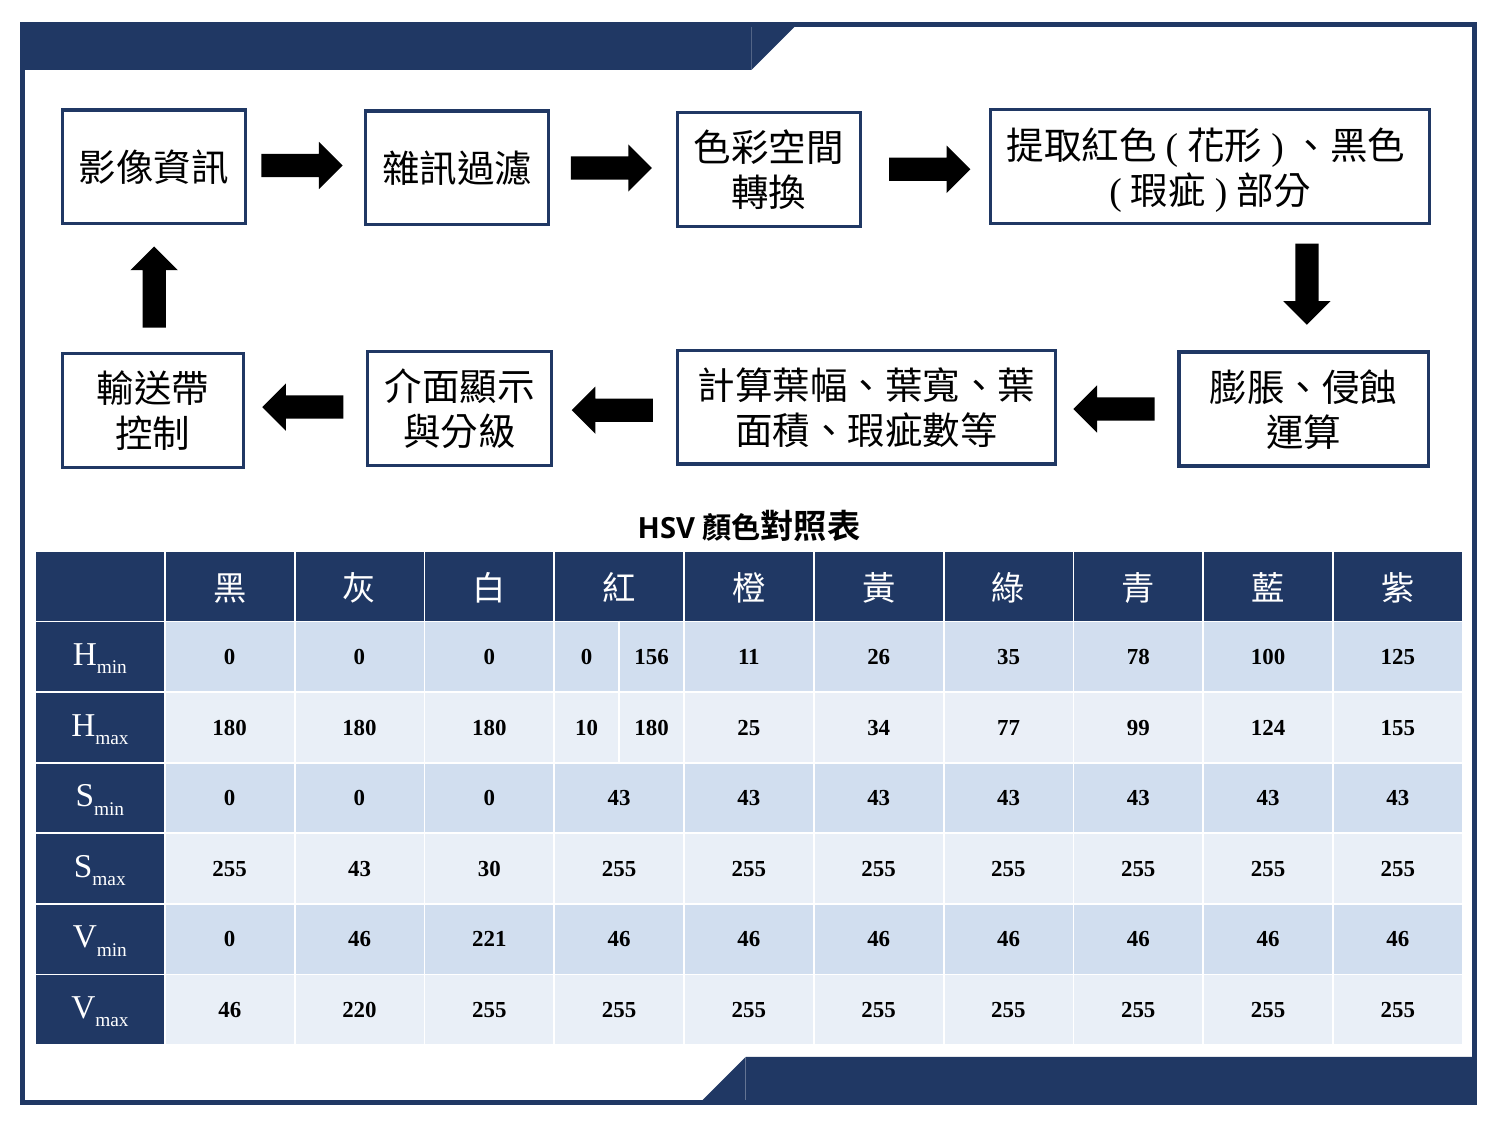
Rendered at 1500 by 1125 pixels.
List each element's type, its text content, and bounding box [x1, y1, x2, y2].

text_box [889, 145, 971, 194]
table_cell Smax [36, 834, 164, 903]
table_header [36, 552, 164, 621]
table_cell 255 [815, 975, 943, 1044]
table_cell 255 [1074, 834, 1202, 903]
table_cell 99 [1074, 693, 1202, 762]
table_cell 10 [555, 693, 618, 762]
table_cell 255 [945, 834, 1073, 903]
table_cell 46 [166, 975, 294, 1044]
table_cell 46 [815, 905, 943, 974]
table_cell 255 [815, 834, 943, 903]
table_header 黃 [815, 552, 943, 621]
table_cell 255 [555, 834, 683, 903]
text_box [1073, 385, 1155, 433]
table_header 橙 [685, 553, 813, 621]
table_cell Vmax [36, 975, 164, 1044]
text_box 計算葉幅、葉寬、葉面積、瑕疵數等 [676, 349, 1057, 465]
table_cell 43 [296, 834, 424, 903]
table_cell 255 [945, 975, 1073, 1044]
table_cell 255 [1334, 834, 1462, 903]
table_cell 46 [1204, 905, 1332, 974]
table_cell 180 [166, 693, 294, 762]
table_header 紅 [555, 552, 683, 621]
table_header 黑 [166, 552, 294, 621]
table_cell 11 [685, 622, 813, 691]
table_cell 255 [425, 975, 553, 1044]
table_cell 30 [425, 834, 553, 903]
table_cell Hmax [36, 693, 164, 762]
table_cell 221 [425, 905, 553, 974]
table_header 藍 [1204, 552, 1332, 621]
table_cell Smin [36, 764, 164, 832]
table_cell 180 [620, 693, 683, 762]
table_cell 0 [166, 905, 294, 974]
table_cell 46 [296, 905, 424, 974]
table_cell 0 [555, 622, 618, 691]
text_box [570, 144, 652, 192]
table_cell 100 [1204, 622, 1332, 691]
text_box [1283, 243, 1331, 325]
table_cell 255 [166, 834, 294, 903]
table_cell Vmin [36, 905, 164, 974]
table_cell 46 [1074, 905, 1202, 974]
text_box 色彩空間轉換 [676, 111, 862, 227]
table_cell 46 [555, 905, 683, 974]
text_box [571, 386, 653, 434]
table_cell 255 [555, 975, 683, 1044]
table_cell 25 [685, 693, 813, 762]
text_box [262, 383, 344, 431]
table_cell 180 [296, 693, 424, 762]
table_cell 78 [1074, 622, 1202, 691]
table_cell 0 [425, 764, 553, 832]
text_box [261, 141, 343, 190]
text_box [130, 246, 178, 328]
table_cell 124 [1204, 693, 1332, 762]
text_box 雜訊過濾 [365, 110, 550, 226]
table_cell 43 [1204, 764, 1332, 832]
table_cell 0 [166, 764, 294, 832]
table_cell 180 [425, 693, 553, 762]
table_cell 255 [685, 975, 813, 1044]
table_cell 46 [685, 905, 813, 974]
table_cell 43 [555, 764, 683, 832]
table_cell 0 [296, 622, 424, 691]
table_cell 220 [296, 975, 424, 1044]
table_header 灰 [296, 552, 424, 621]
table_cell 43 [945, 764, 1073, 832]
table_cell 155 [1334, 693, 1462, 762]
table_header 青 [1074, 552, 1202, 621]
text_box 膨脹、侵蝕運算 [1178, 351, 1429, 467]
text_box 影像資訊 [61, 109, 247, 224]
table_header 紫 [1334, 552, 1462, 621]
table_cell 156 [620, 622, 683, 691]
table_cell 255 [1334, 975, 1462, 1044]
table_cell 43 [685, 764, 813, 832]
text_box 介面顯示與分級 [367, 350, 552, 466]
table_cell 43 [1074, 764, 1202, 832]
table_cell 46 [945, 905, 1073, 974]
text_box HSV顏色對照表 [622, 497, 876, 553]
table_cell Hmin [36, 622, 164, 691]
table_header 綠 [945, 552, 1073, 621]
text_box 輸送帶 控制 [61, 352, 245, 468]
text_box 提取紅色(花形)、黑色(瑕疵)部分 [990, 109, 1431, 225]
table_header 白 [425, 552, 553, 621]
table_cell 0 [166, 622, 294, 691]
table_cell 255 [1074, 975, 1202, 1044]
table_cell 34 [815, 693, 943, 762]
table_cell 0 [296, 764, 424, 832]
table_cell 255 [1204, 834, 1332, 903]
table_cell 43 [815, 764, 943, 832]
table_cell 43 [1334, 764, 1462, 832]
table_cell 46 [1334, 905, 1462, 974]
table_cell 77 [945, 693, 1073, 762]
table_cell 255 [685, 834, 813, 903]
table_cell 0 [425, 622, 553, 691]
table_cell 35 [945, 622, 1073, 691]
table_cell 26 [815, 622, 943, 691]
table_cell 255 [1204, 975, 1332, 1044]
table_cell 125 [1334, 622, 1462, 691]
